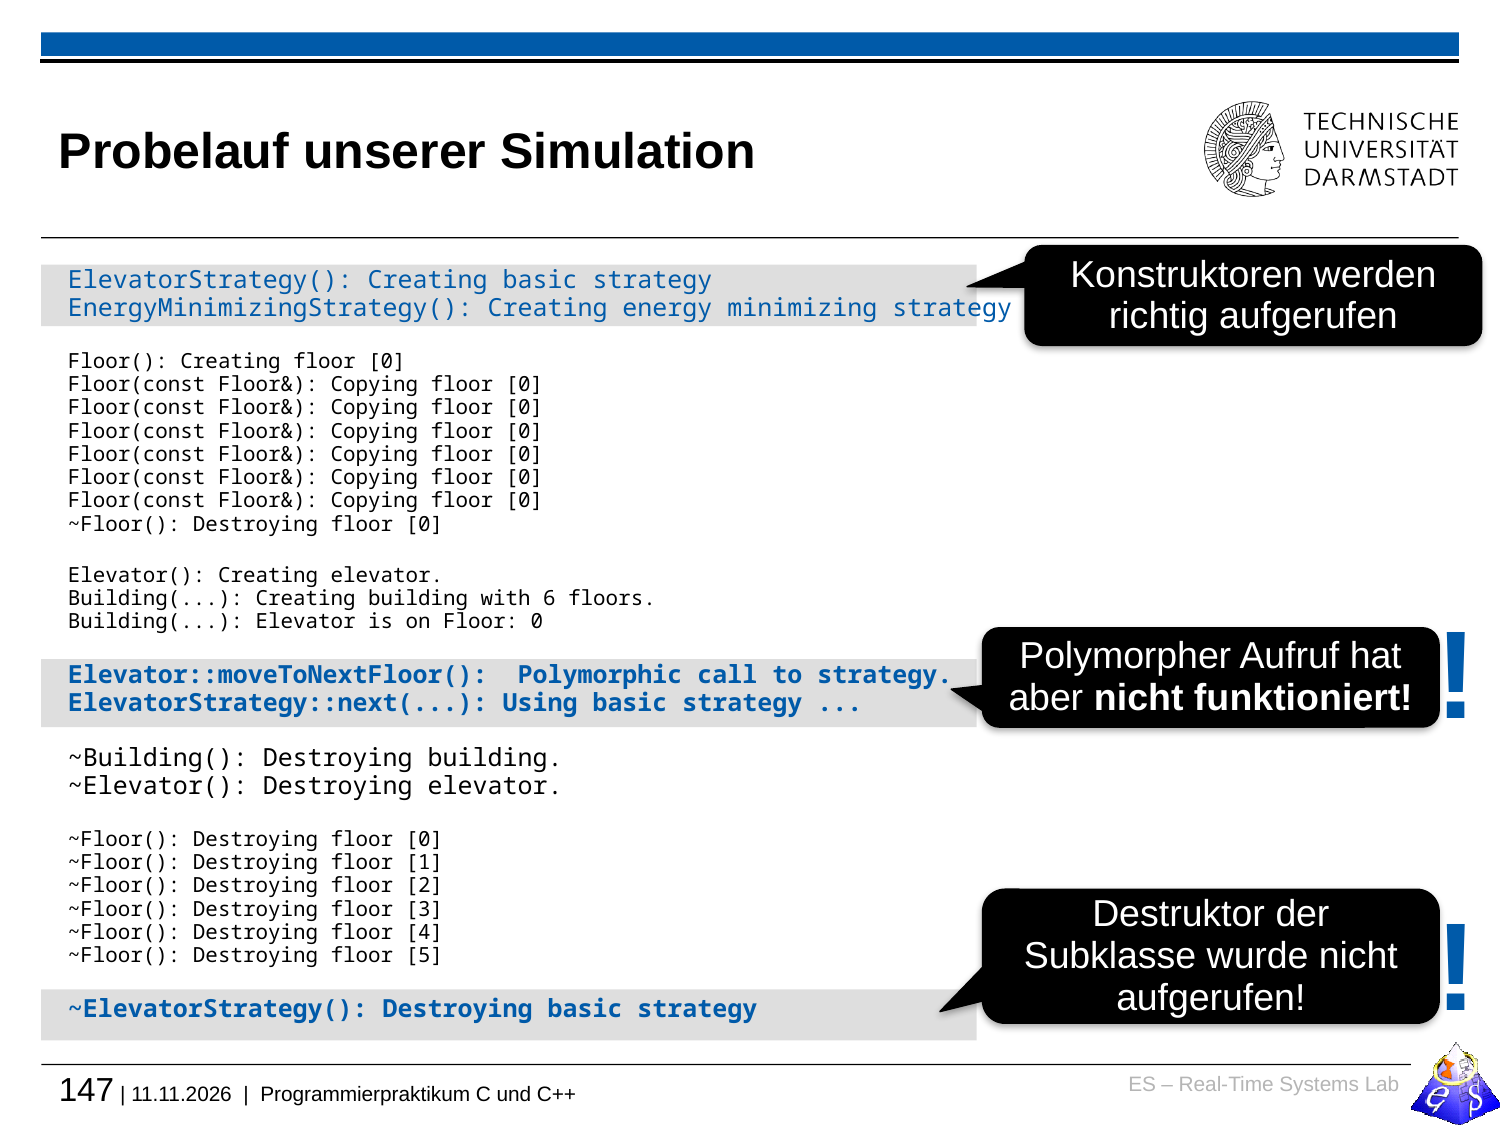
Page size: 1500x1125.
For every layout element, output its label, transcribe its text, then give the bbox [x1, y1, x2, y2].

title Probelauf unserer Simulation [58, 80, 1187, 218]
picture [1187, 84, 1483, 214]
table_header Symbol [967, 288, 1140, 352]
text_box [41, 989, 977, 1041]
text_box ElevatorStrategy(): Creating basic strategy EnergyMinimizingStrategy(): Creating energy minimizing strategy Floor(): Creating floor [0] Floor(const Floor&): Copying floor [0] Floor(const Floor&): Copying floor [0] Floor(const Floor&): Copying floor [0] Floor(const Floor&): Copying floor [0] Floor(const Floor&): Copying floor [0] Floor(const Floor&): Copying floor [0] ~Floor(): Destroying floor [0] Elevator(): Creating elevator. Building(...): Creating building with 6 floors. Building(...): Elevator is on Floor: 0 Elevator::moveToNextFloor(): Polymorphic call to strategy. ElevatorStrategy::next(...): Using basic strategy ... ~Building(): Destroying building. ~Elevator(): Destroying elevator. ~Floor(): Destroying floor [0] ~Floor(): Destroying floor [1] ~Floor(): Destroying floor [2] ~Floor(): Destroying floor [3] ~Floor(): Destroying floor [4] ~Floor(): Destroying floor [5] ~ElevatorStrategy(): Destroying basic strategy [53, 259, 1140, 1031]
text_box [41, 264, 53, 327]
text_box Konstruktoren werden richtig aufgerufen [966, 244, 1483, 347]
text_box ! [1420, 599, 1493, 754]
text_box Polymorpher Aufruf hat aber nicht funktioniert! [950, 627, 1420, 728]
text_box [41, 659, 53, 728]
picture [1411, 1041, 1500, 1125]
text_box Destruktor der Subklasse wurde nicht aufgerufen! [939, 888, 1428, 1024]
text_box ! [1420, 891, 1493, 1046]
